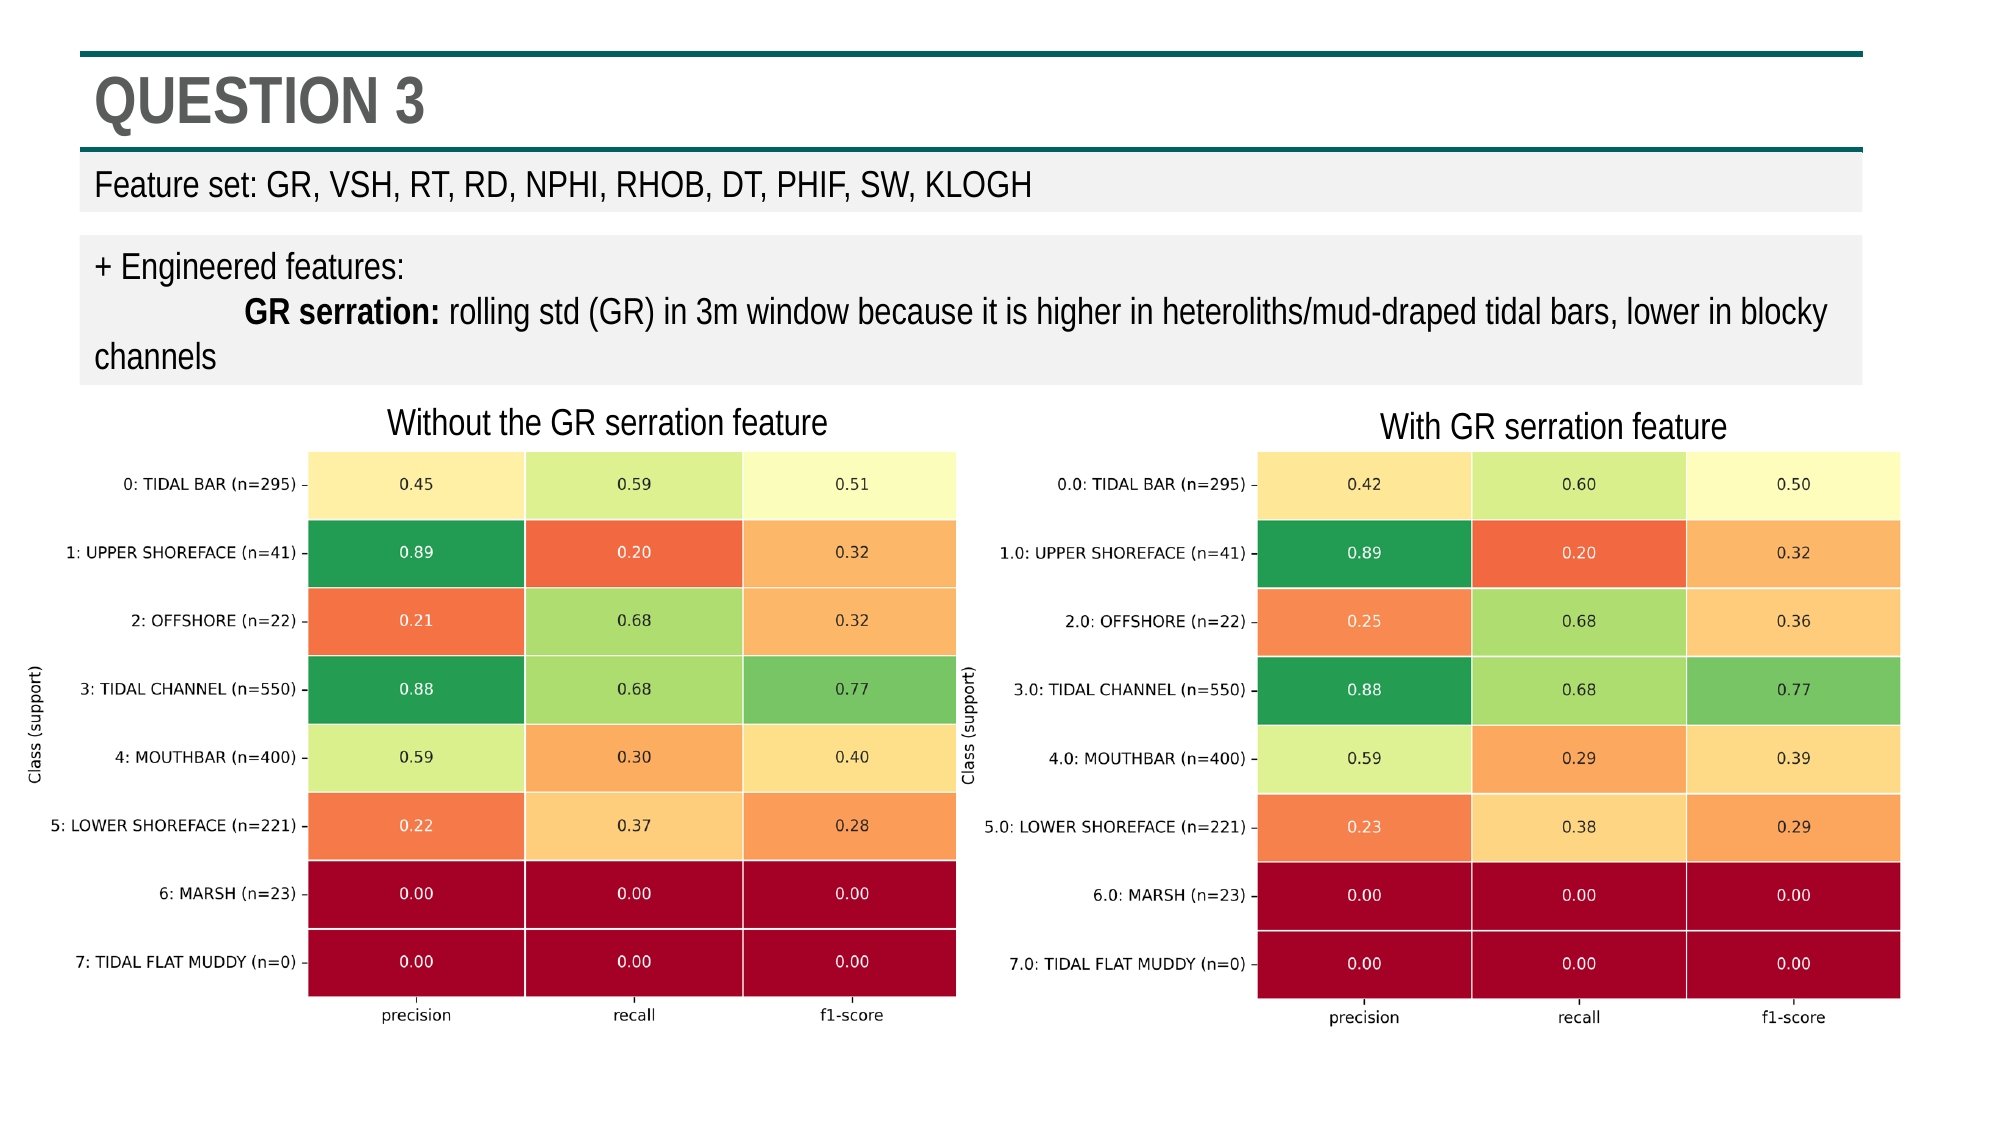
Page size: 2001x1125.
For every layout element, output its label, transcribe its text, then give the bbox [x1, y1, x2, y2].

text_box + Engineered features: GR serration: rolling std (GR) in 3m window because it is higher in heteroliths/mud-draped tidal bars, lower in blocky channels [79, 235, 1863, 385]
text_box Without the GR serration feature [372, 390, 1067, 447]
title question 3 [79, 58, 1863, 147]
text_box Feature set: GR, VSH, RT, RD, NPHI, RHOB, DT, PHIF, SW, KLOGH [79, 152, 1863, 212]
picture [21, 447, 1912, 1029]
text_box With GR serration feature [1365, 394, 1863, 447]
